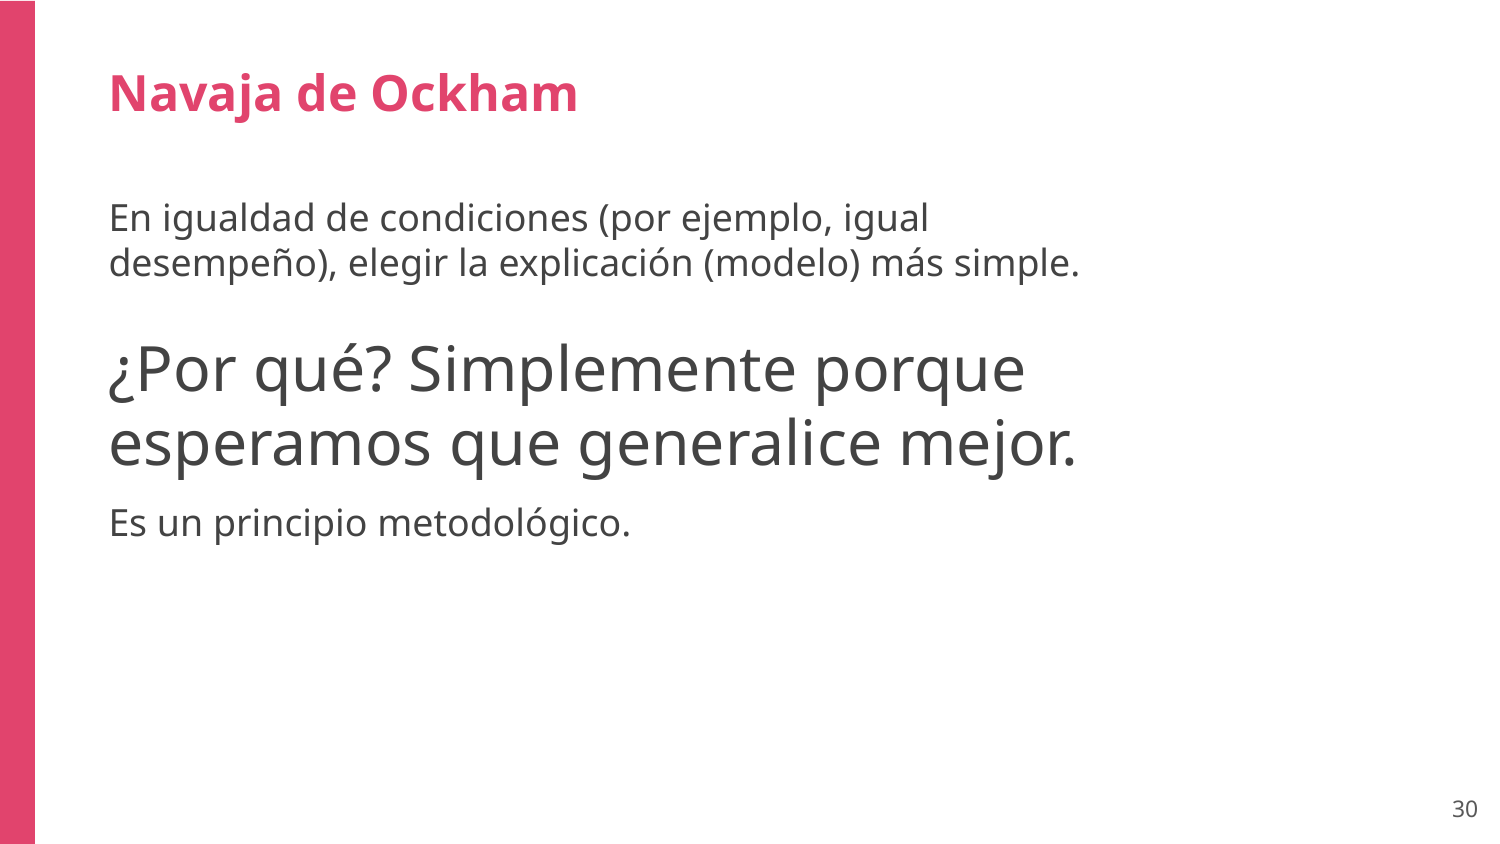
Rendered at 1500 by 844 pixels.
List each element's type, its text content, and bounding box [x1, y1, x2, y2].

text_box En igualdad de condiciones (por ejemplo, igual desempeño), elegir la explicación (modelo) más simple. ¿Por qué? Simplemente porque esperamos que generalice mejor. Es un principio metodológico. [93, 178, 1174, 334]
slide_number ‹#› [1403, 779, 1494, 844]
text_box Navaja de Ockham [93, 46, 1387, 135]
